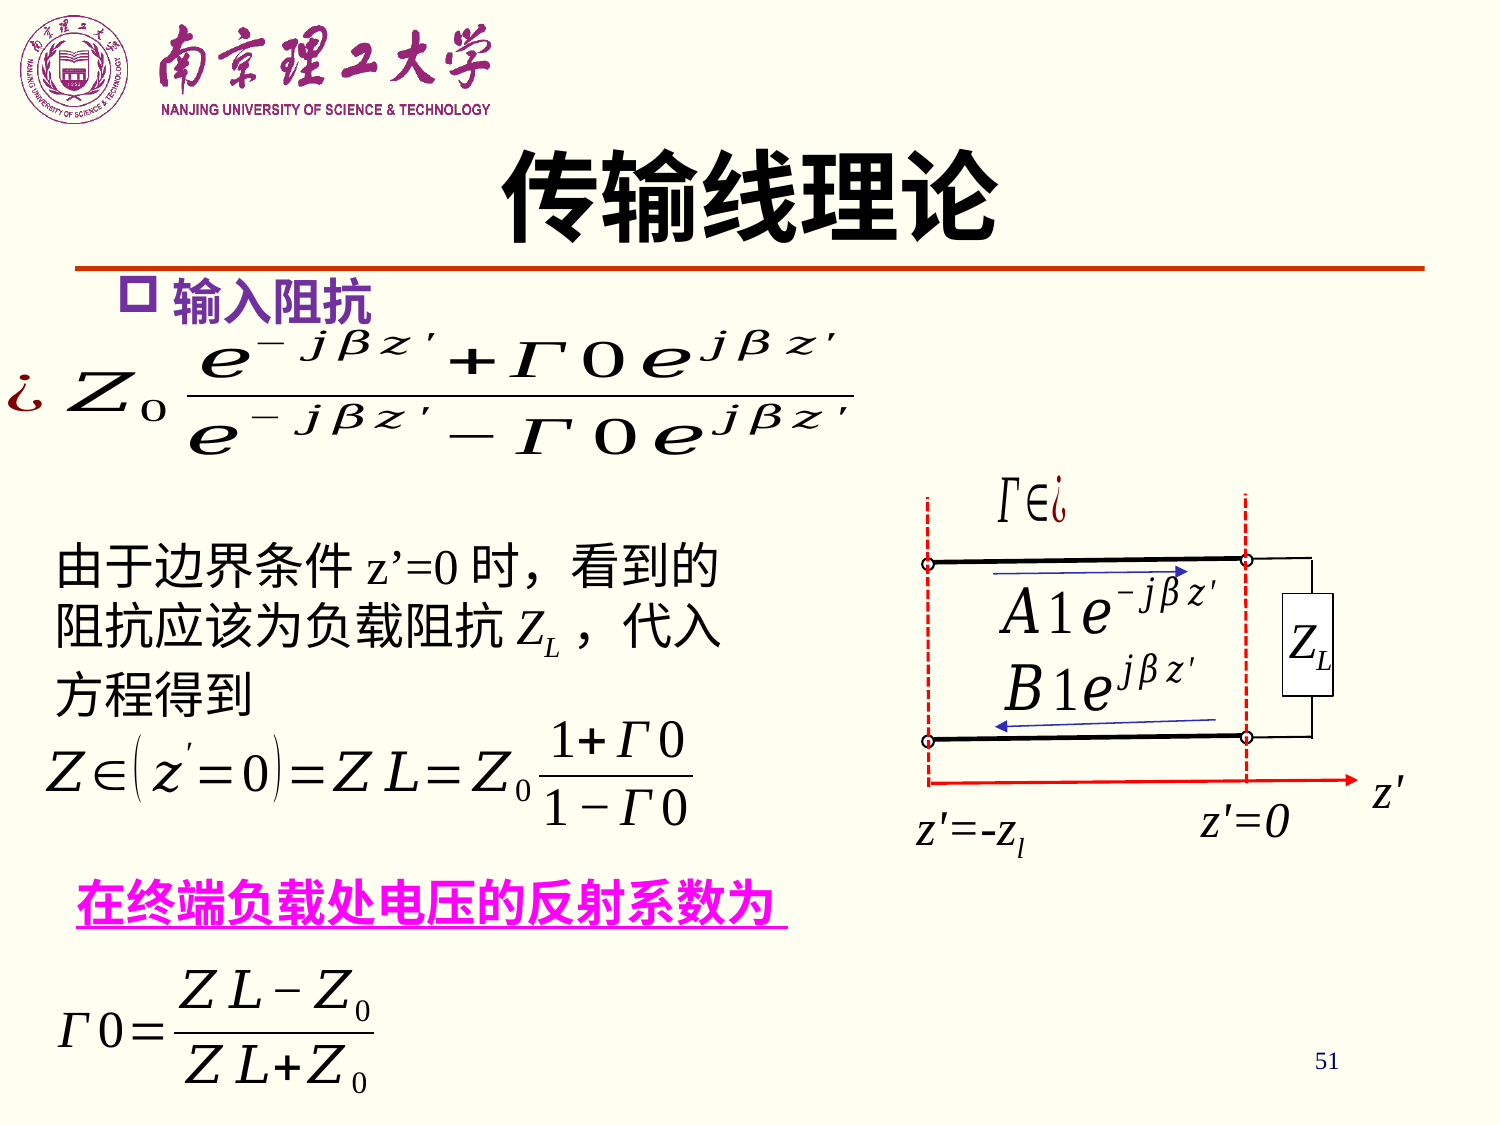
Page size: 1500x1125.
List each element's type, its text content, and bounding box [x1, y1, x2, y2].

text_box 输入阻抗 [101, 262, 651, 338]
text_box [994, 719, 1216, 727]
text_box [931, 780, 1245, 784]
text_box z' [1358, 751, 1500, 826]
text_box z'=-zl [901, 788, 1103, 872]
text_box 在终端负载处电压的反射系数为 [61, 871, 803, 940]
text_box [929, 554, 1245, 748]
title 传输线理论 [143, 125, 1357, 263]
text_box 由于边界条件z’=0时，看到的阻抗应该为负载阻抗ZL，代入方程得到 [39, 527, 756, 911]
text_box z'=0 [1186, 784, 1387, 855]
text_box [1247, 780, 1359, 784]
picture [17, 15, 491, 126]
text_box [922, 554, 927, 748]
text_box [1247, 554, 1475, 748]
